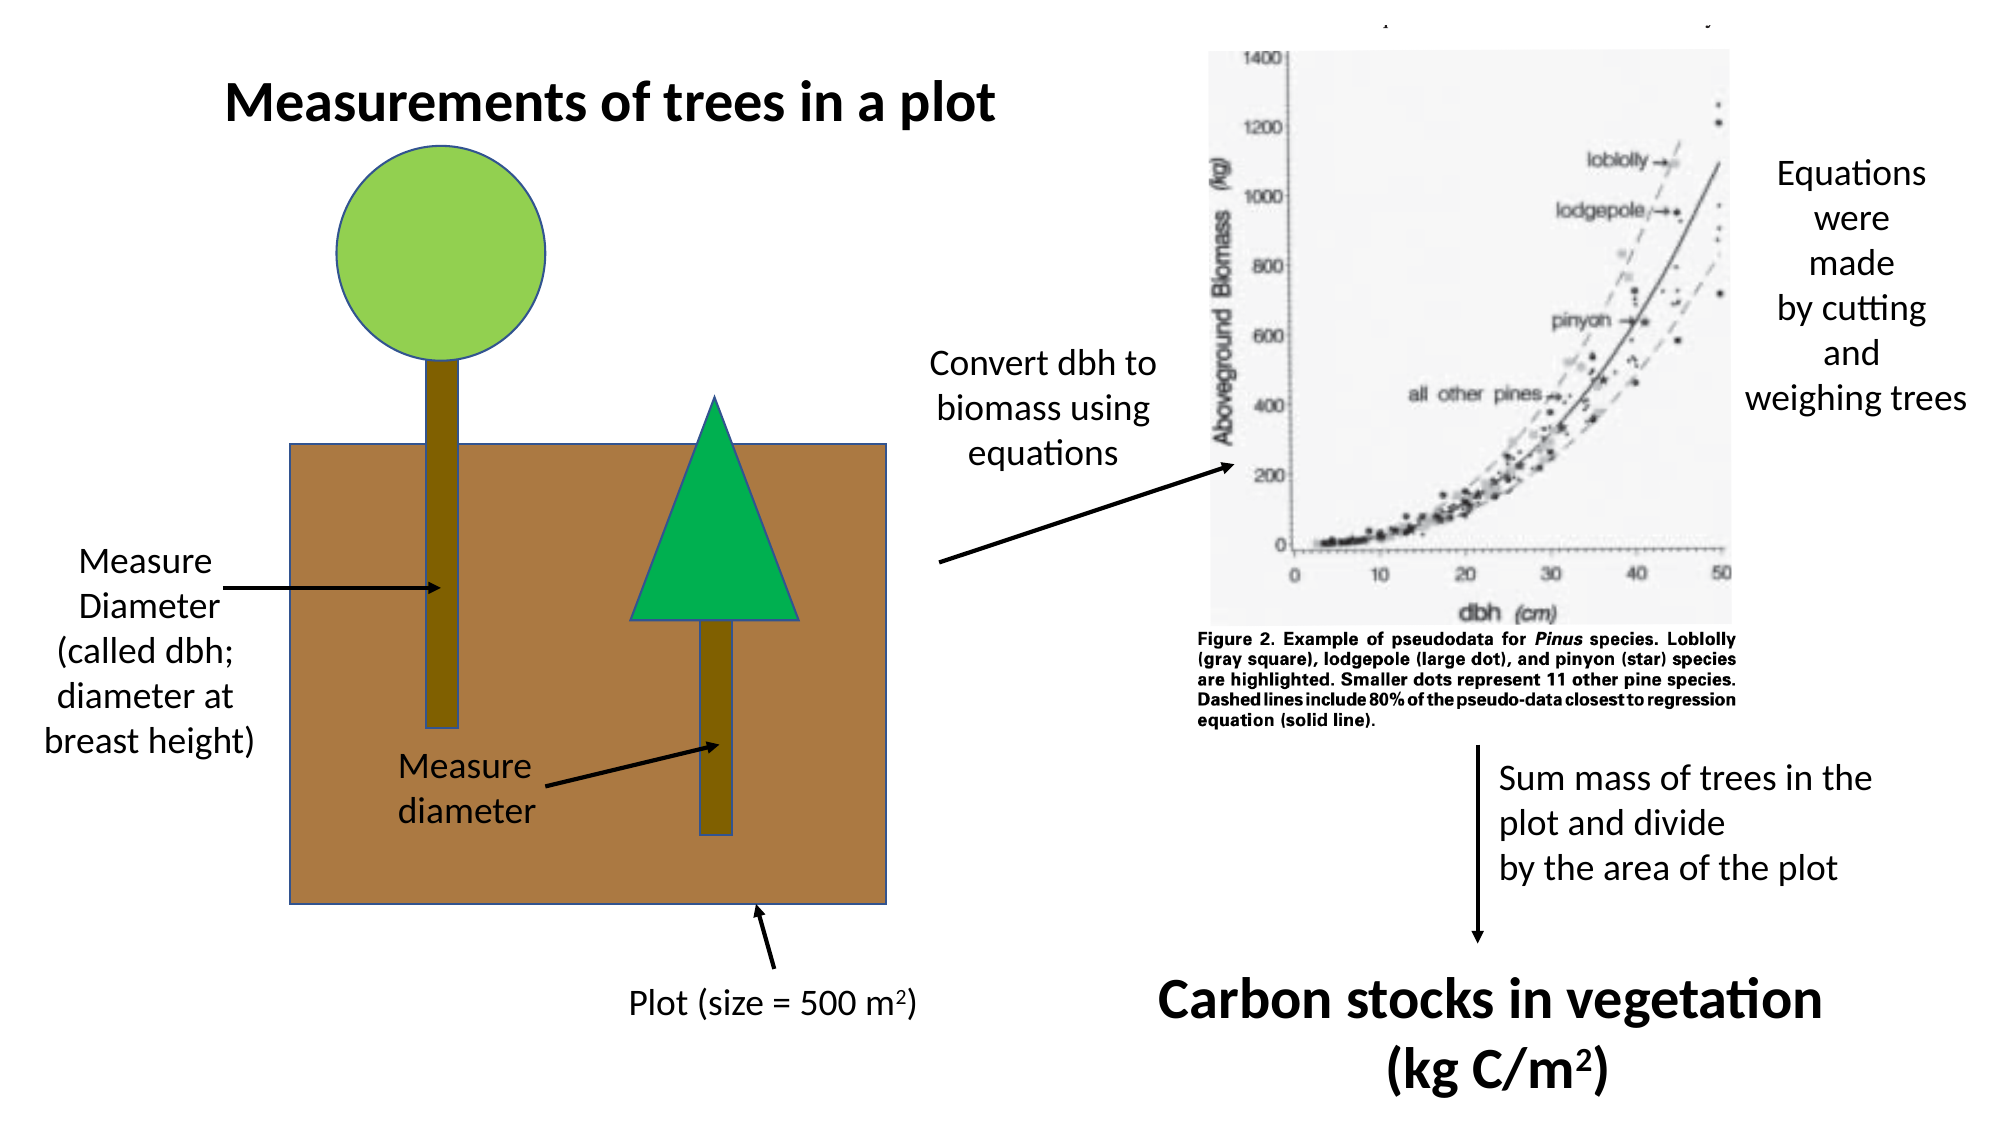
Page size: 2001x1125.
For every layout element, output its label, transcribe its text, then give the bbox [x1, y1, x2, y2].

text_box Sum mass of trees in the plot and divide by the area of the plot [1484, 745, 1898, 896]
picture [1138, 25, 1771, 734]
text_box [289, 443, 887, 905]
text_box Plot (size = 500 m2) [613, 970, 933, 1031]
text_box [335, 144, 547, 362]
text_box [545, 744, 720, 787]
text_box [425, 361, 459, 729]
text_box Measure Diameter (called dbh; diameter at breast height) [28, 529, 271, 769]
text_box [628, 394, 801, 622]
text_box Measure diameter [383, 733, 556, 839]
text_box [939, 464, 1235, 563]
text_box Measurements of trees in a plot [209, 55, 1013, 141]
text_box Convert dbh to biomass using equations [914, 330, 1138, 526]
text_box [699, 622, 733, 836]
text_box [756, 903, 775, 969]
text_box Carbon stocks in vegetation (kg C/m2) [1144, 953, 1852, 1108]
text_box Equations were made by cutting and weighing trees [1771, 140, 2000, 426]
